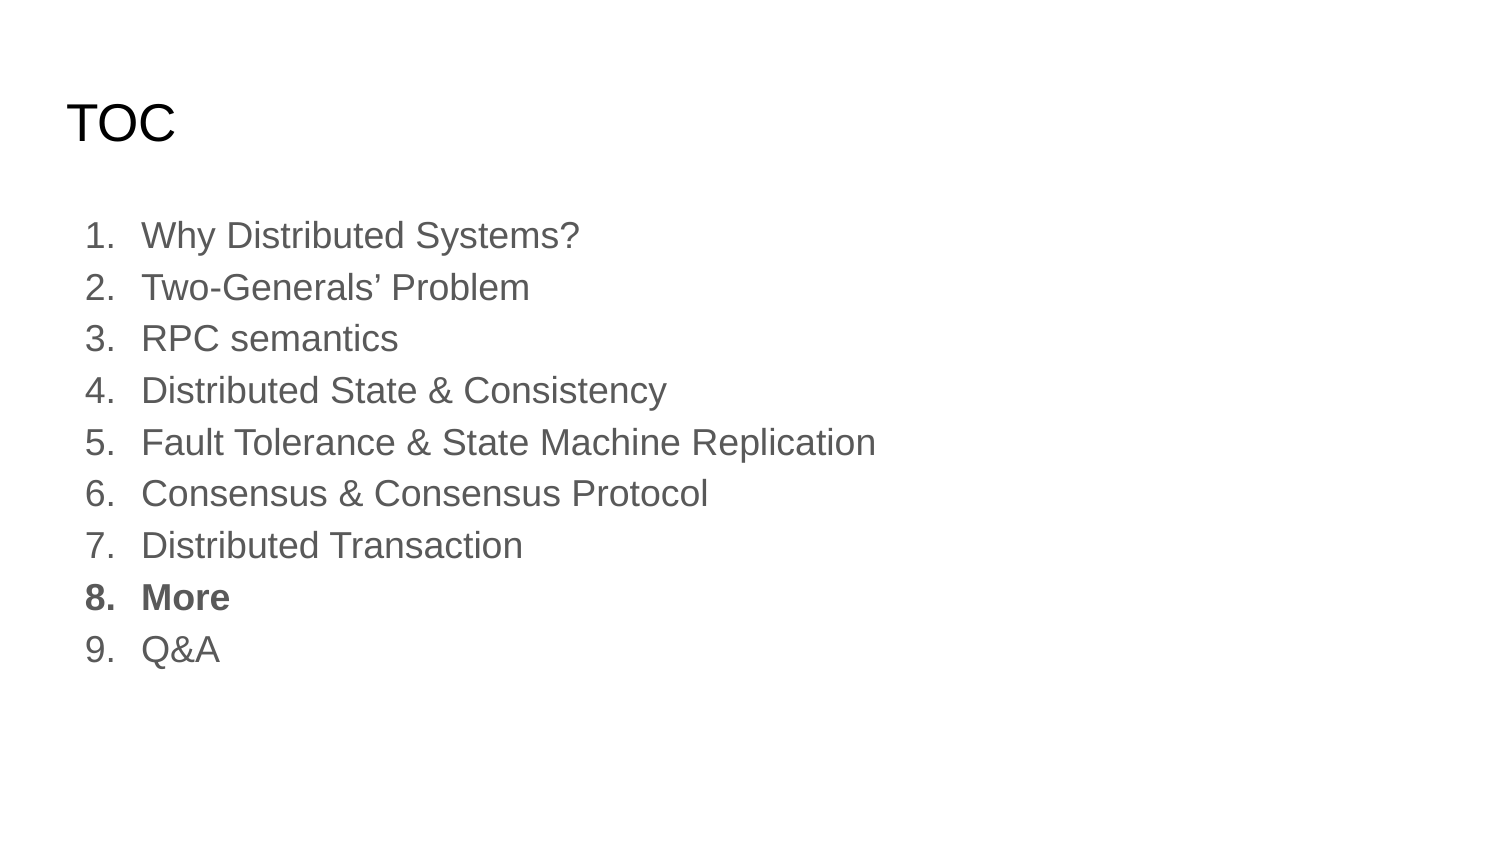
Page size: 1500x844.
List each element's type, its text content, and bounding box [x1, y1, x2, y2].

list Why Distributed Systems? Two-Generals’ Problem RPC semantics Distributed State & Consistency Fault Tolerance & State Machine Replication Consensus & Consensus Protocol Distributed Transaction More Q&A [51, 189, 1449, 750]
title TOC [51, 72, 1449, 167]
